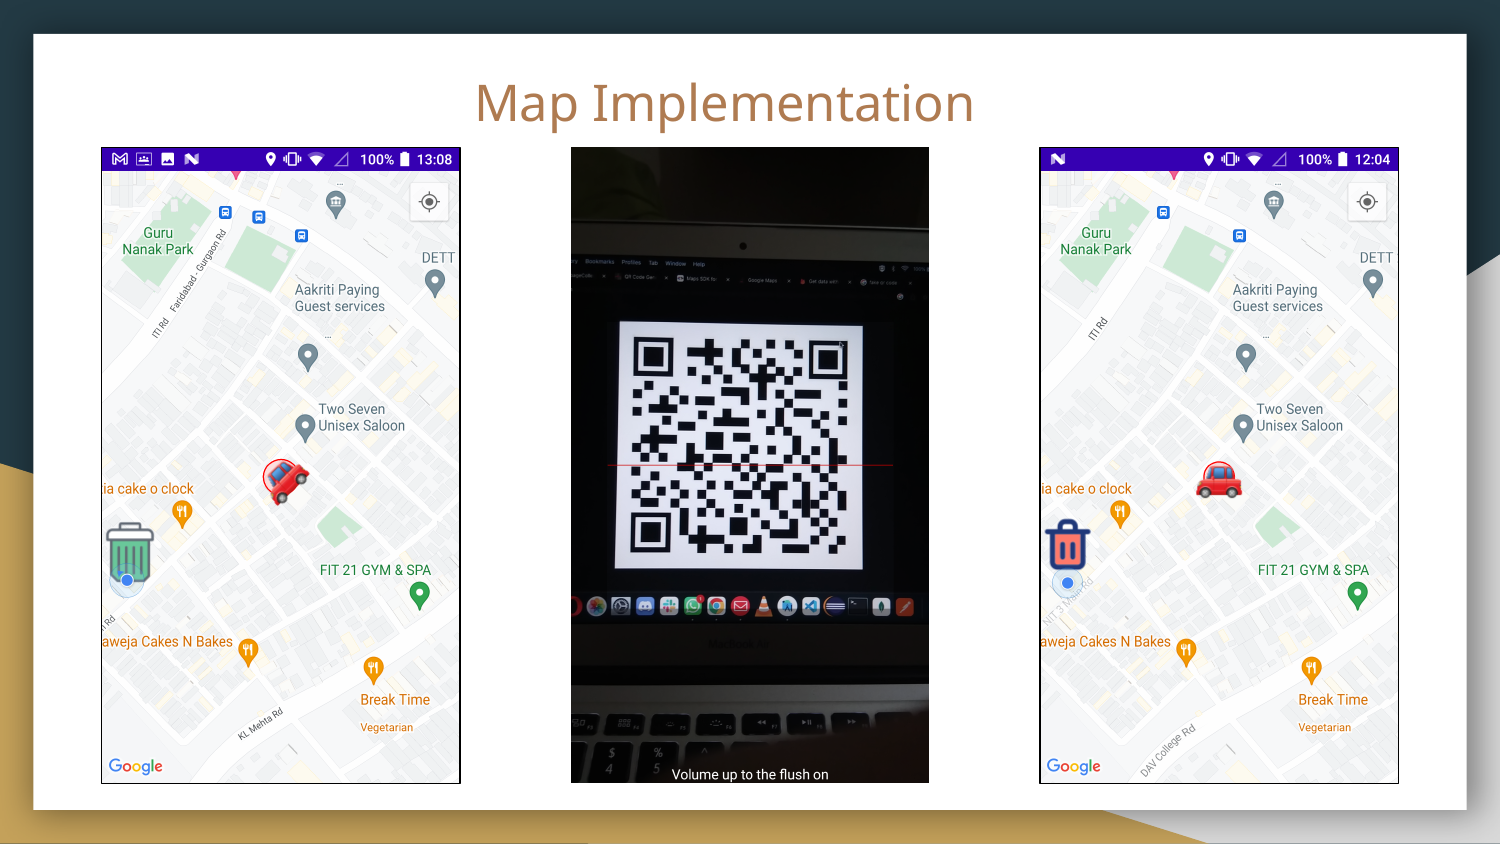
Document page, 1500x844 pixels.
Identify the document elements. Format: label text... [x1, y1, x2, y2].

picture [571, 147, 929, 783]
picture [102, 147, 460, 783]
title Map Implementation [459, 56, 1041, 148]
picture [1040, 147, 1398, 783]
